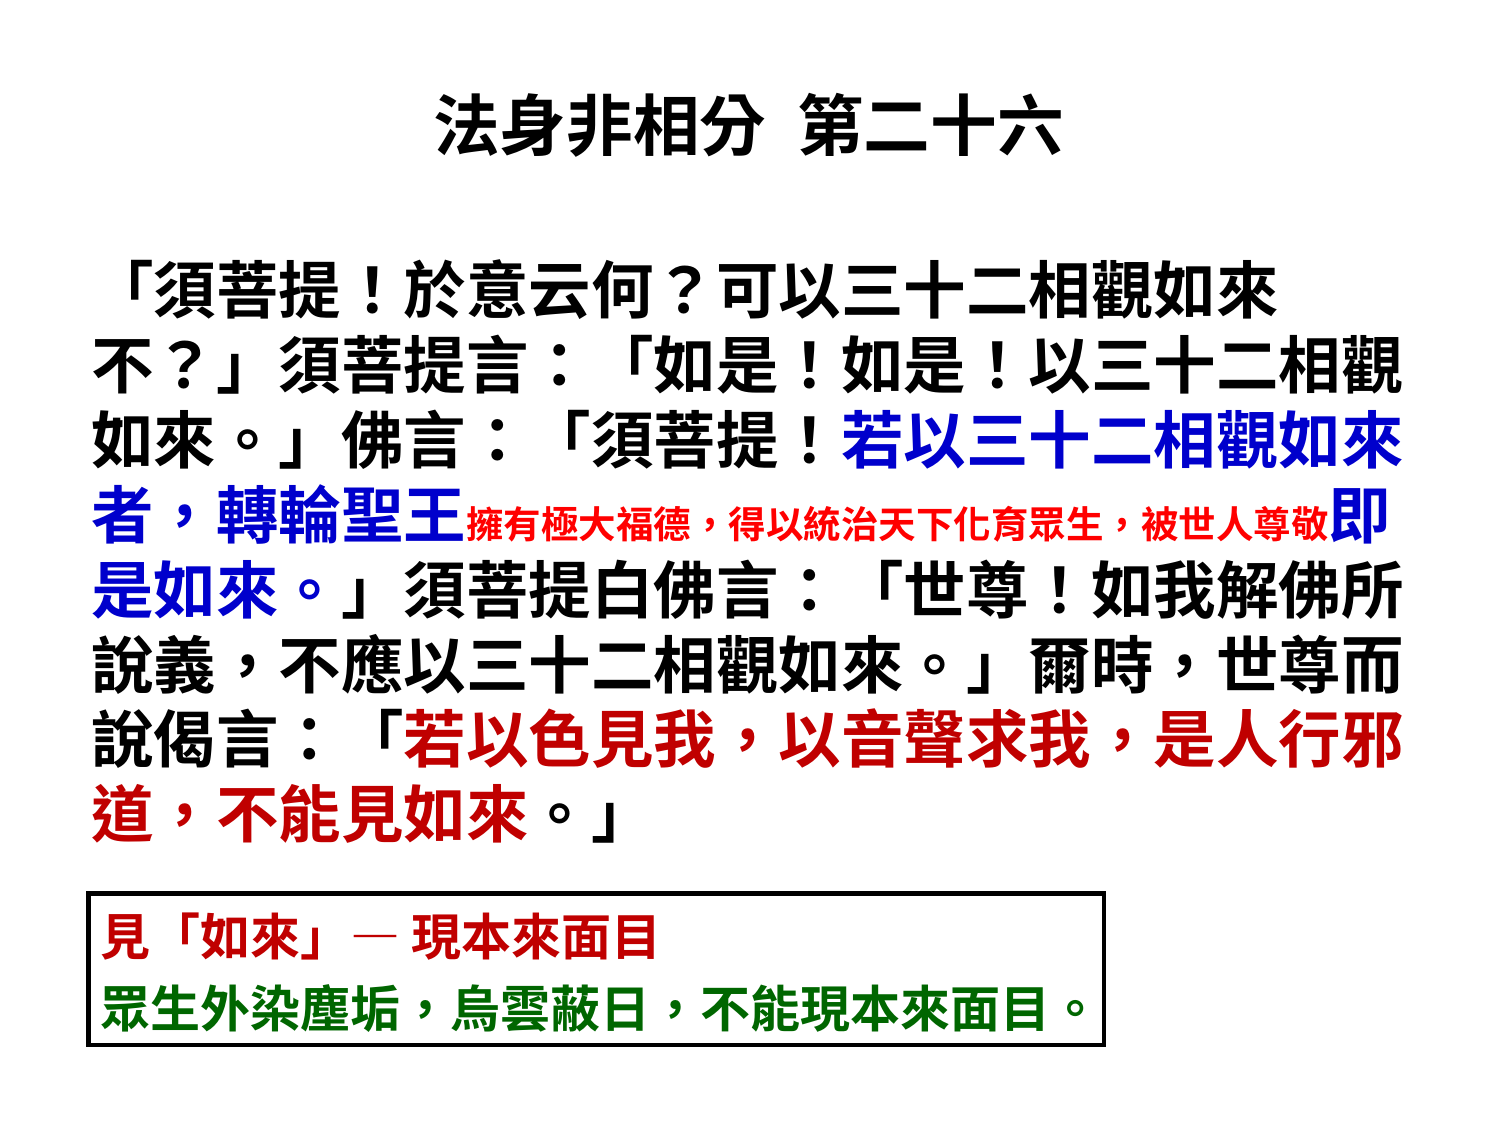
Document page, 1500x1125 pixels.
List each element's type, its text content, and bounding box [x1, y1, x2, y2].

text_box 「須菩提！於意云何？可以三十二相觀如來不？」須菩提言：「如是！如是！以三十二相觀如來。」佛言：「須菩提！若以三十二相觀如來者，轉輪聖王擁有極大福德，得以統治天下化育眾生，被世人尊敬即是如來。」須菩提白佛言：「世尊！如我解佛所說義，不應以三十二相觀如來。」爾時，世尊而說偈言：「若以色見我，以音聲求我，是人行邪道，不能見如來。」 [76, 243, 1424, 858]
text_box 法身非相分 第二十六 [418, 76, 1080, 171]
text_box 見「如來」— 現本來面目 眾生外染塵垢，烏雲蔽日，不能現本來面目。 [88, 893, 1105, 1046]
